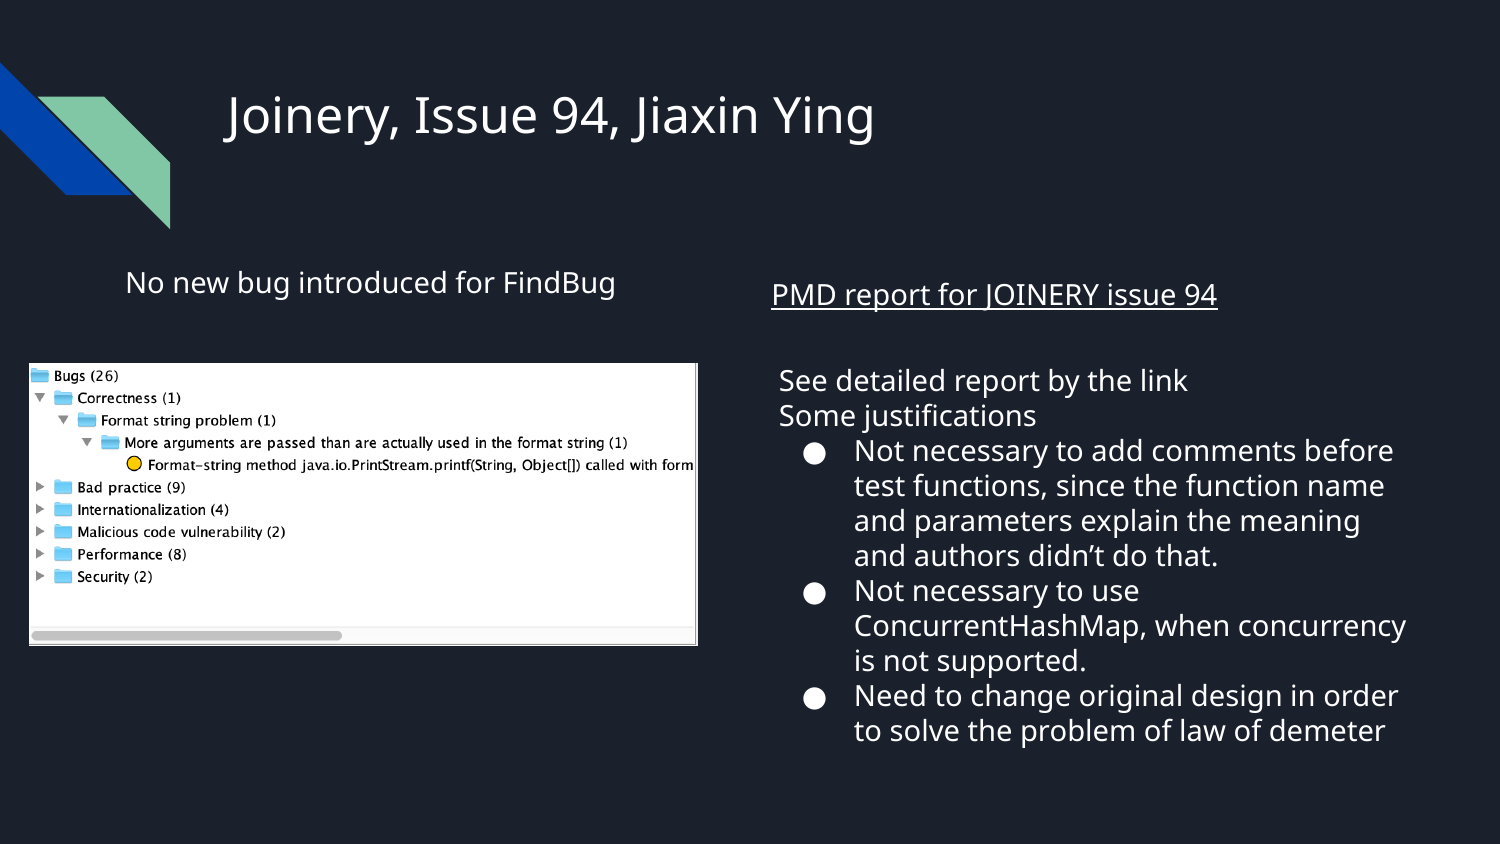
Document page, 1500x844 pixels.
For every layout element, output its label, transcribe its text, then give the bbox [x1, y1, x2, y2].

text_box No new bug introduced for FindBug [109, 249, 750, 314]
title Joinery, Issue 94, Jiaxin Ying [212, 64, 1368, 215]
text_box PMD report for JOINERY issue 94 [756, 255, 1249, 332]
text_box See detailed report by the link Some justifications Not necessary to add comments before test functions, since the function name and parameters explain the meaning and authors didn’t do that. Not necessary to use ConcurrentHashMap, when concurrency is not supported. Need to change original design in order to solve the problem of law of demeter [763, 347, 1433, 763]
text_box [750, 249, 1444, 315]
picture [29, 362, 698, 646]
